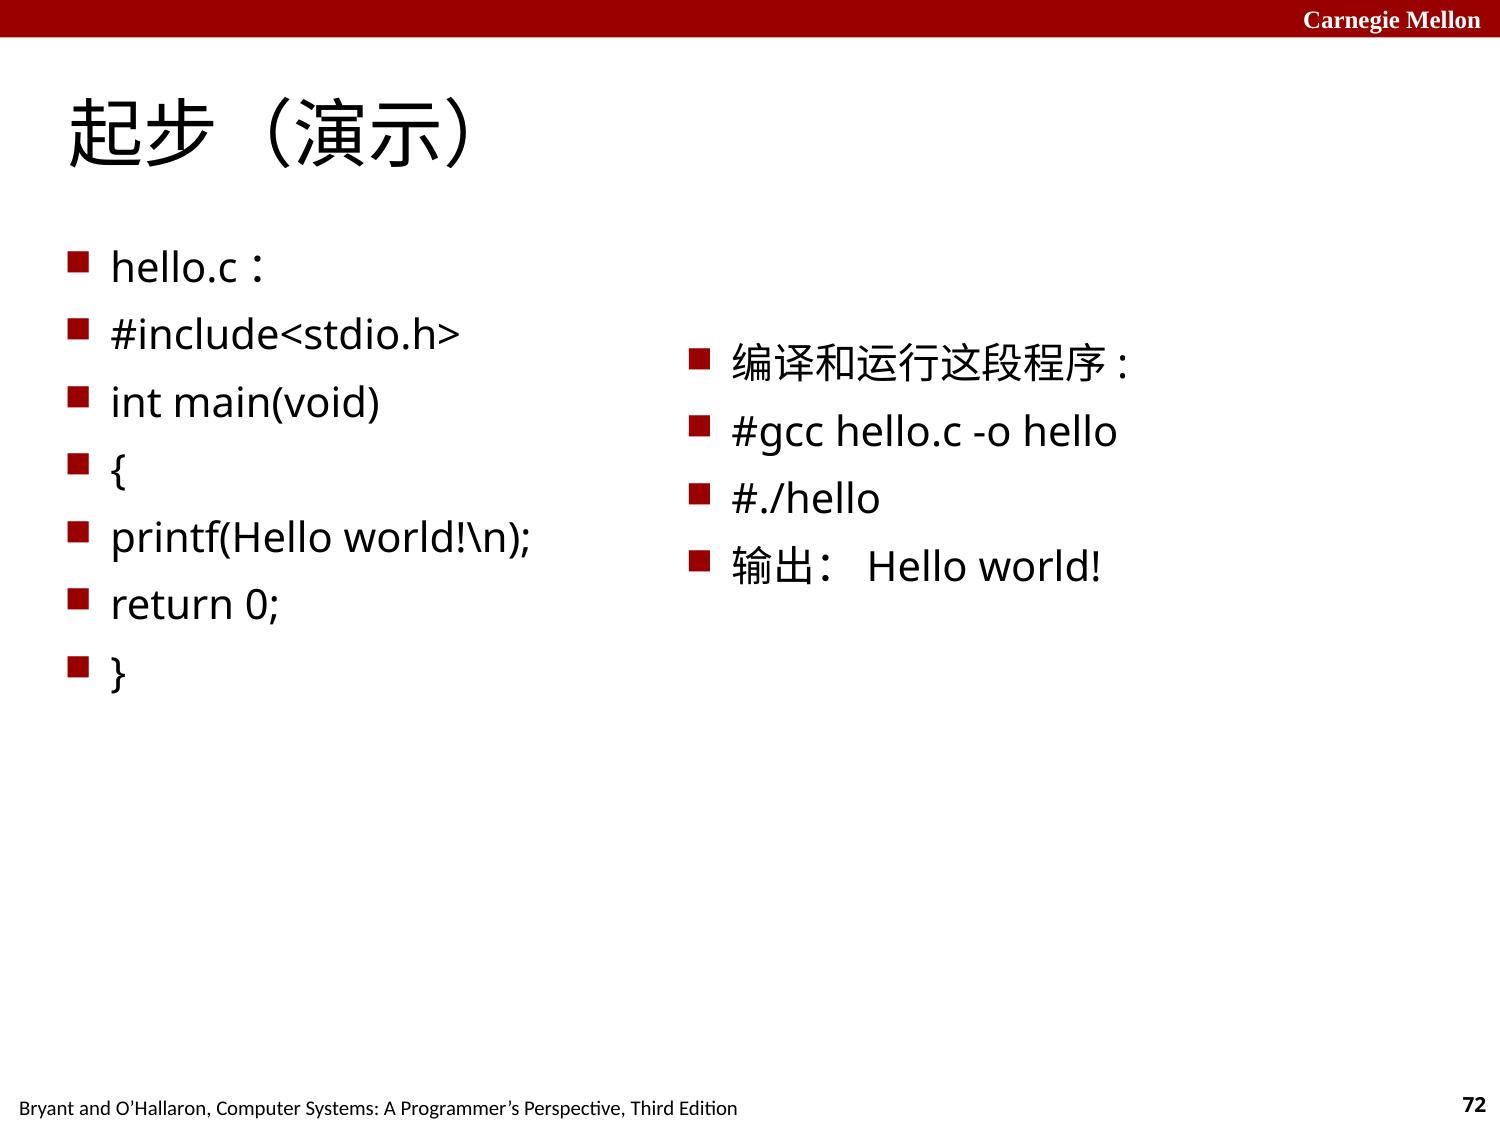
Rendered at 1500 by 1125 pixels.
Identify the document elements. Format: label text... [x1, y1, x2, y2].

list hello.c： #include<stdio.h> int main(void) { printf(Hello world!\n); return 0; } [62, 228, 1438, 1122]
text_box 编译和运行这段程序: #gcc hello.c -o hello #./hello 输出：Hello world! [674, 324, 1425, 598]
title 起步（演示） [62, 41, 1438, 222]
